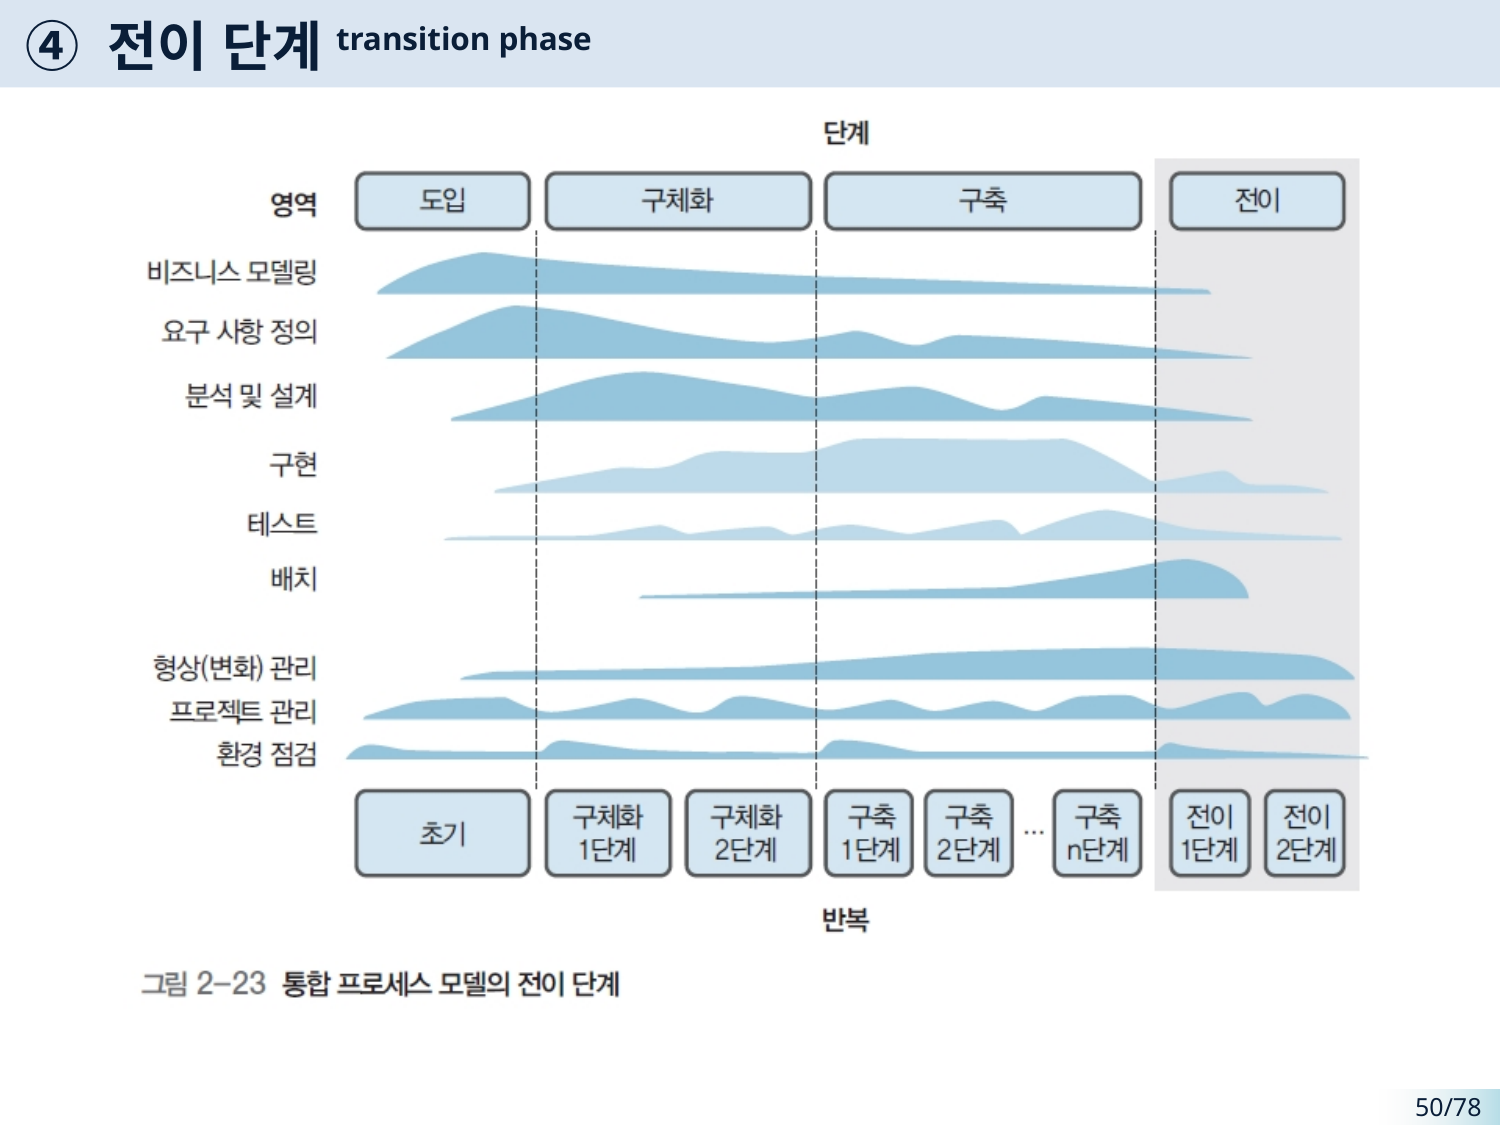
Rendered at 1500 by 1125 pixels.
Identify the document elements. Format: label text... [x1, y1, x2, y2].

picture [123, 107, 1377, 1018]
title ④ 전이 단계transition phase [10, 5, 1288, 84]
